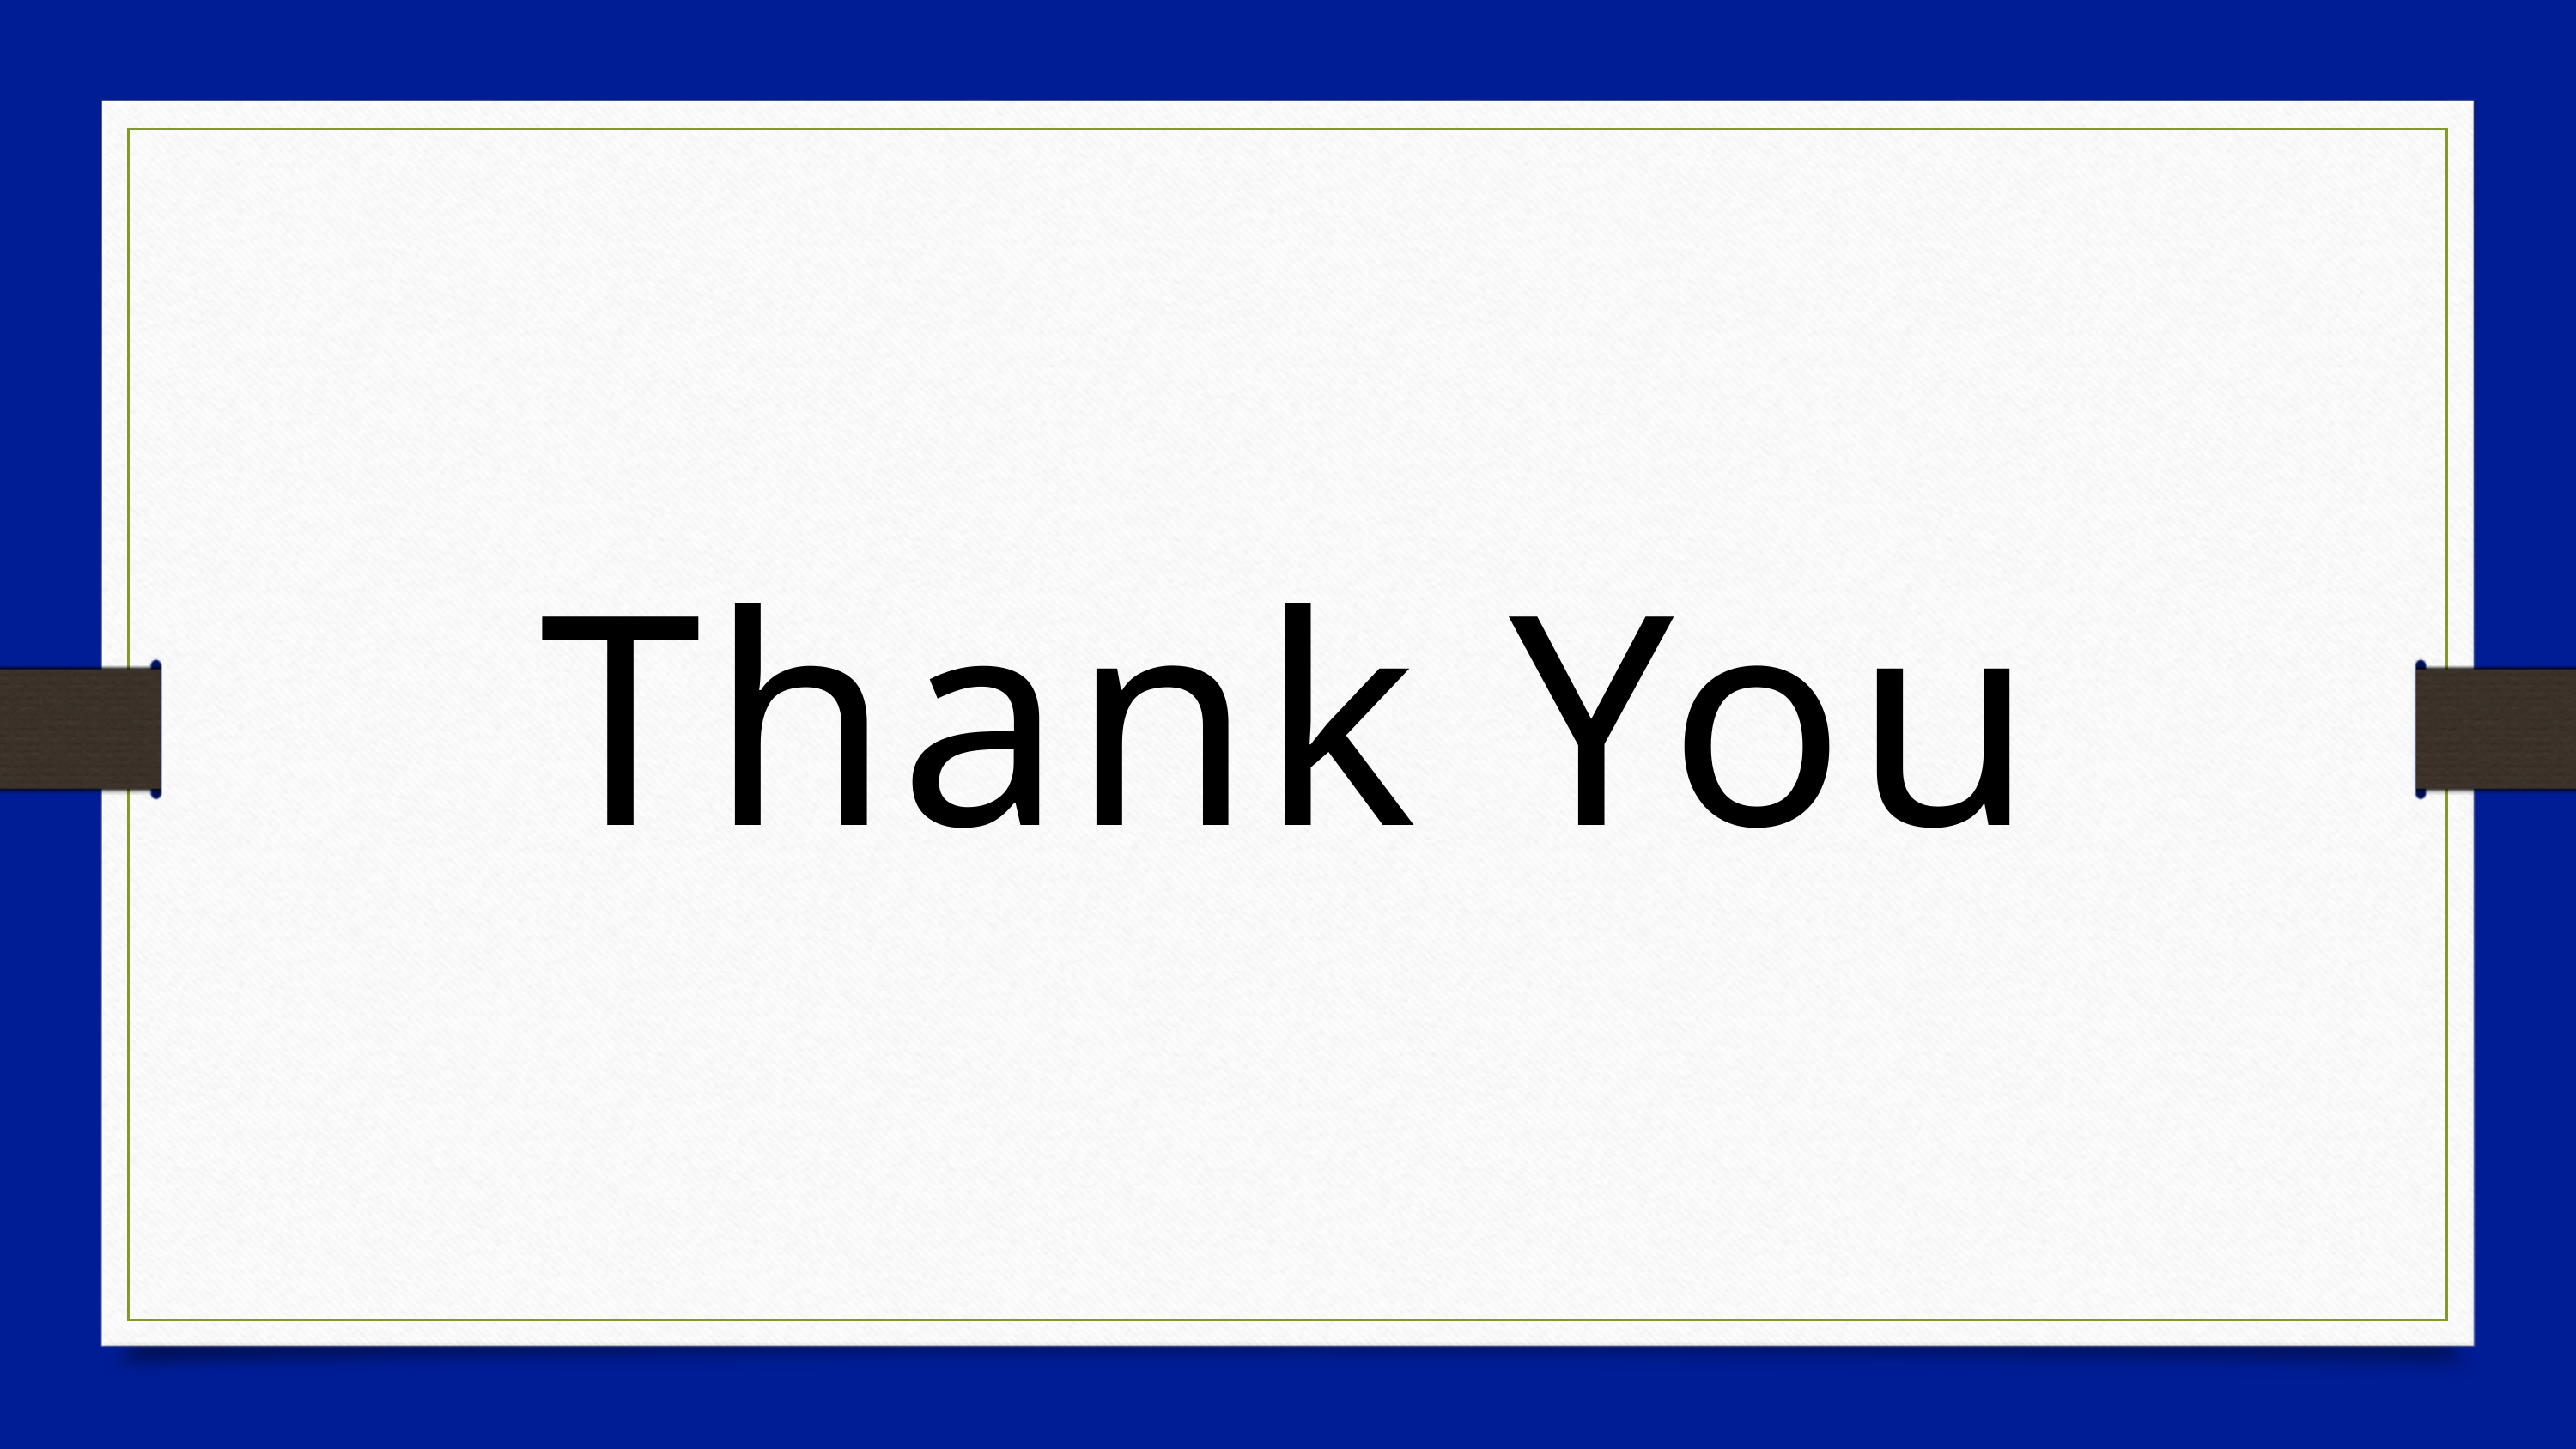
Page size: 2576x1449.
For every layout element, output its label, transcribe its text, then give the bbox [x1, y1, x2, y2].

picture [0, 0, 2576, 1448]
text_box Thank You [459, 562, 2117, 884]
